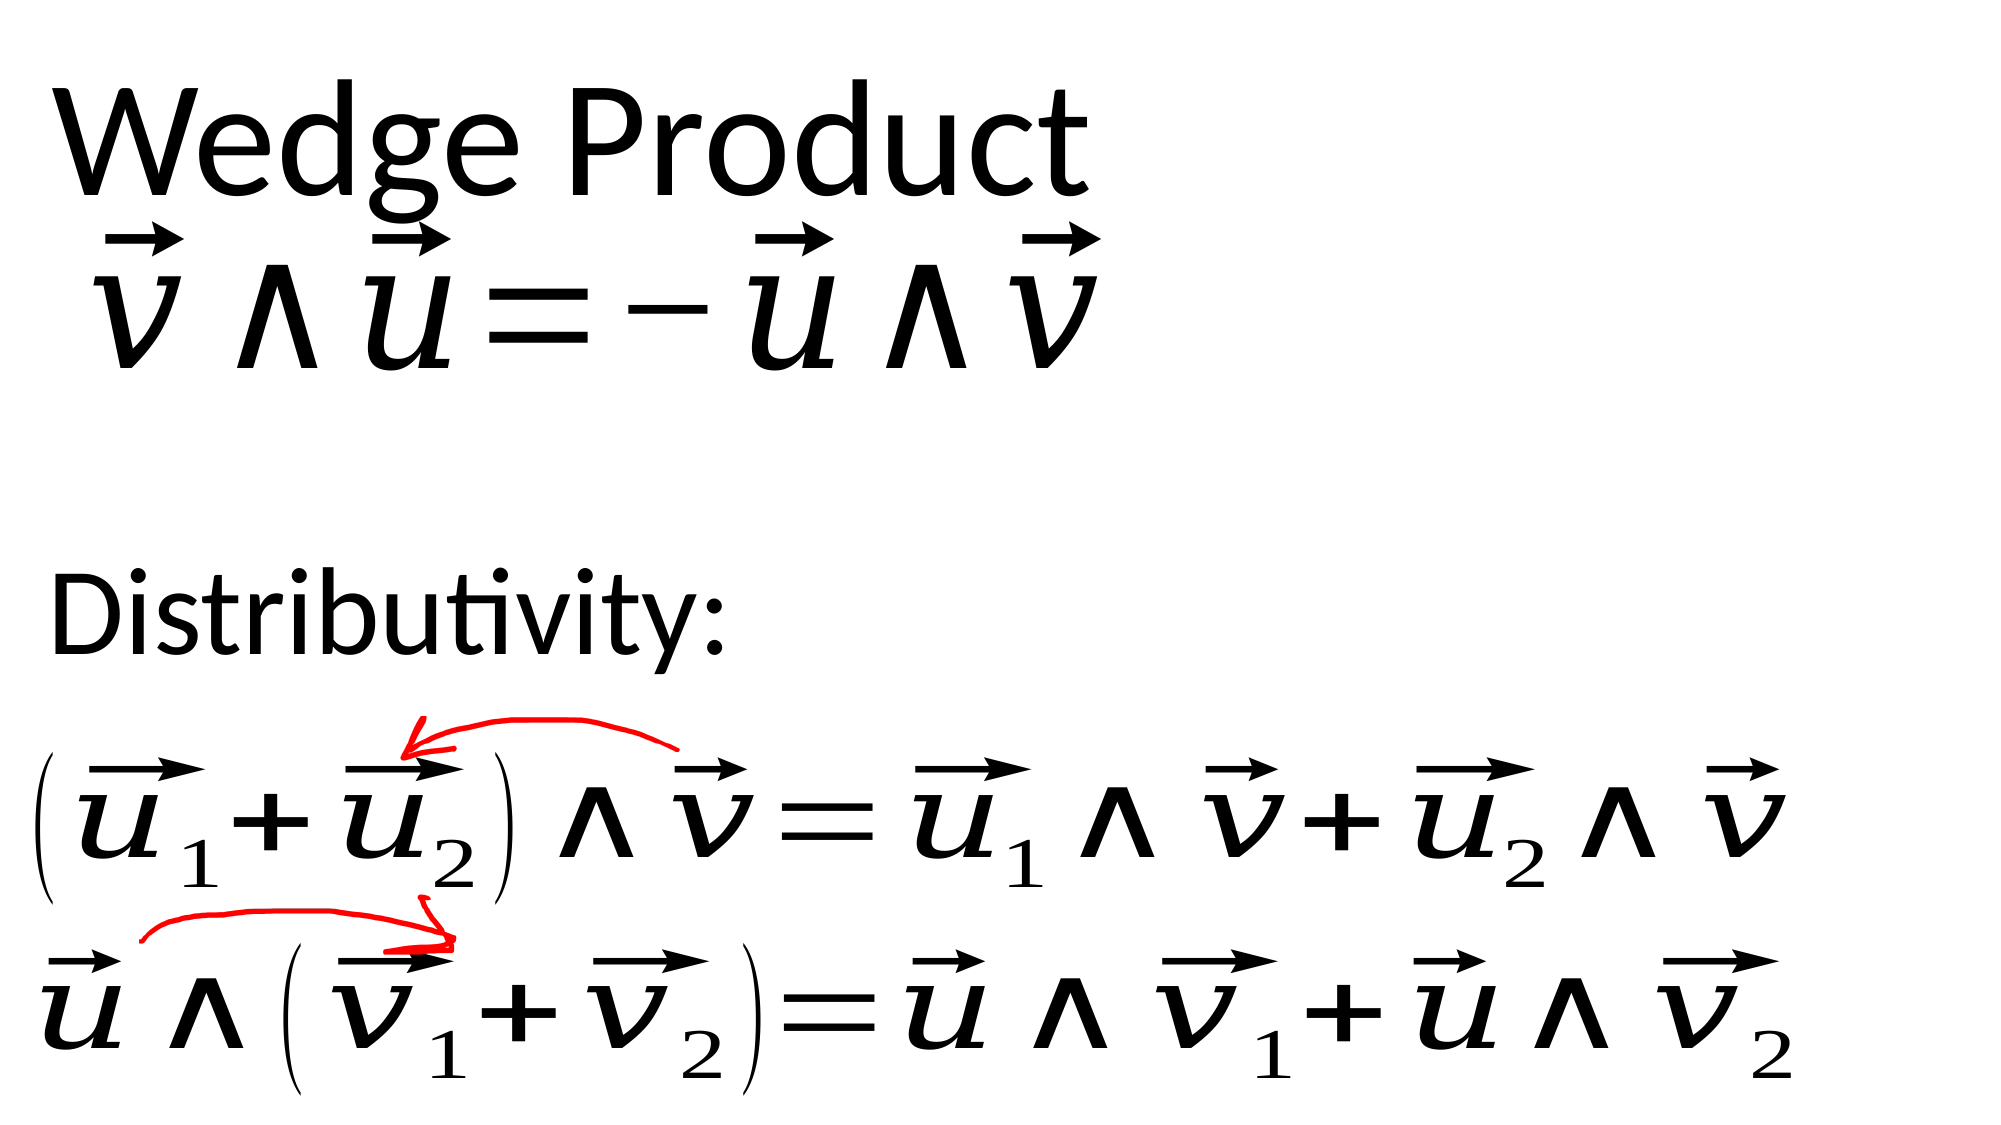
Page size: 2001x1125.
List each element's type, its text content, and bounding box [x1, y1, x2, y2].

picture [139, 716, 689, 963]
text_box Distributivity: [32, 522, 748, 687]
text_box Wedge Product [36, 21, 1108, 237]
text_box [106, 263, 1795, 531]
